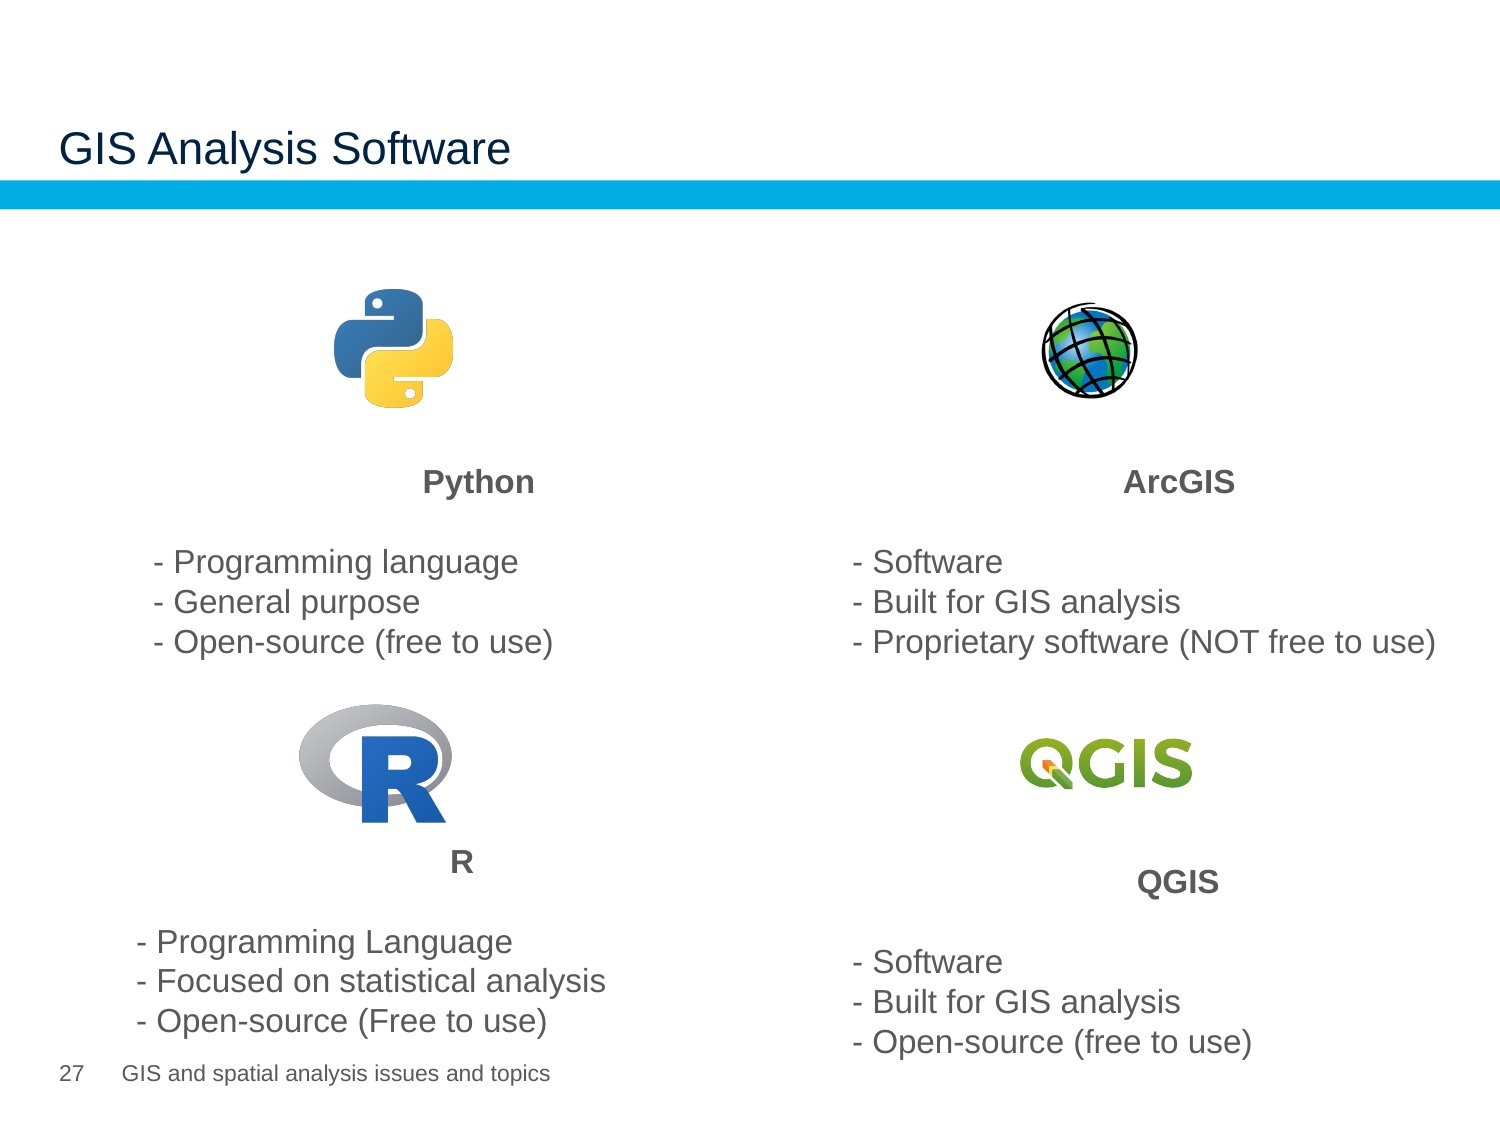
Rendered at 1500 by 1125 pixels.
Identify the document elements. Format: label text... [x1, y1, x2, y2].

text_box ArcGIS - Software - Built for GIS analysis - Proprietary software (NOT free to use) [837, 452, 1500, 668]
picture [982, 704, 1230, 823]
text_box R - Programming Language - Focused on statistical analysis - Open-source (Free to use) [121, 832, 803, 1042]
slide_number 26 [59, 1042, 112, 1103]
picture [1002, 288, 1177, 408]
picture [299, 704, 453, 823]
text_box QGIS - Software - Built for GIS analysis - Open-source (free to use) [836, 852, 1500, 1068]
title GIS Analysis Software [58, 49, 1447, 174]
footer GIS and spatial analysis issues and topics [121, 1042, 1092, 1103]
text_box Python - Programming language - General purpose - Open-source (free to use) [138, 452, 820, 668]
picture [334, 288, 453, 408]
